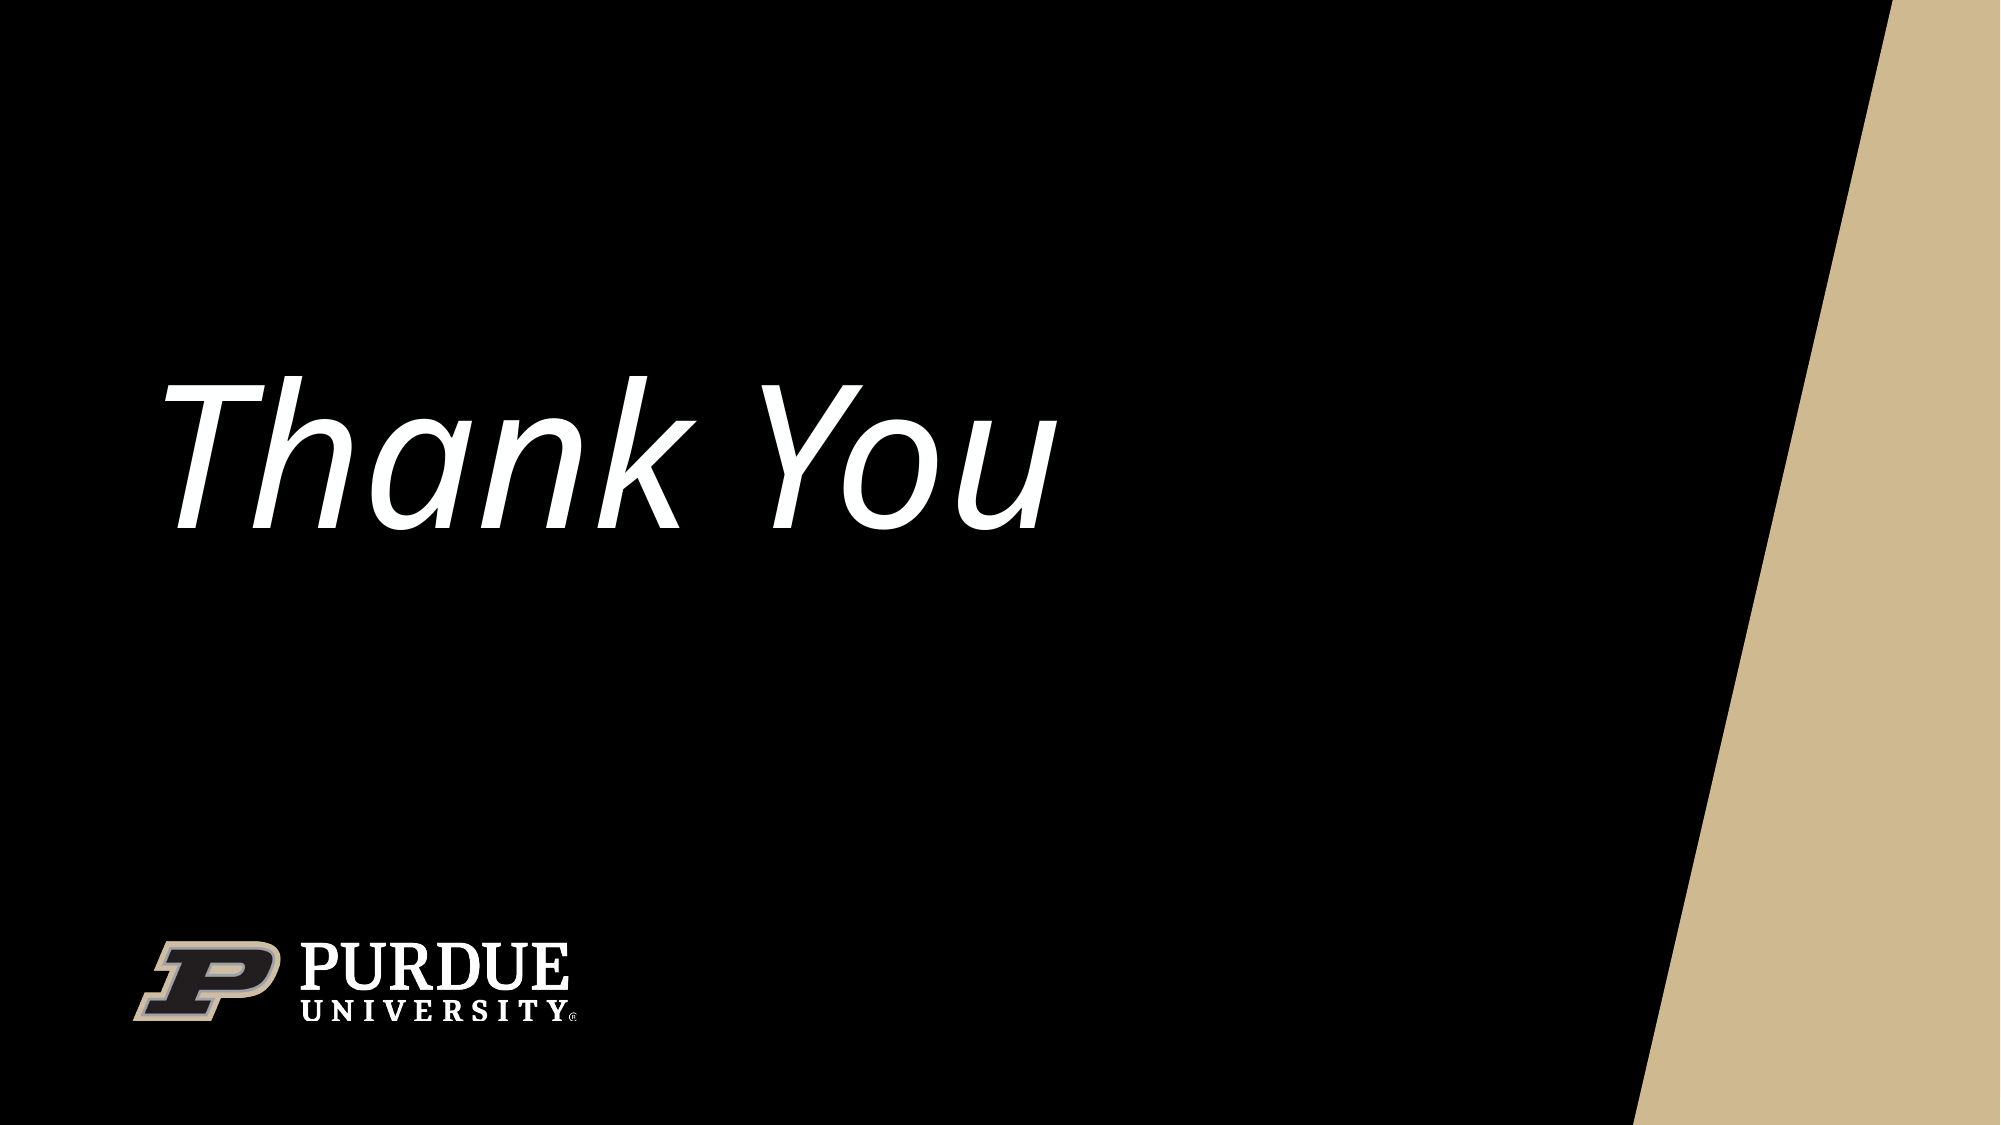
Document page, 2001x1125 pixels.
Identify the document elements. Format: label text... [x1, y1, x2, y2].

title Thank You [132, 404, 1442, 523]
